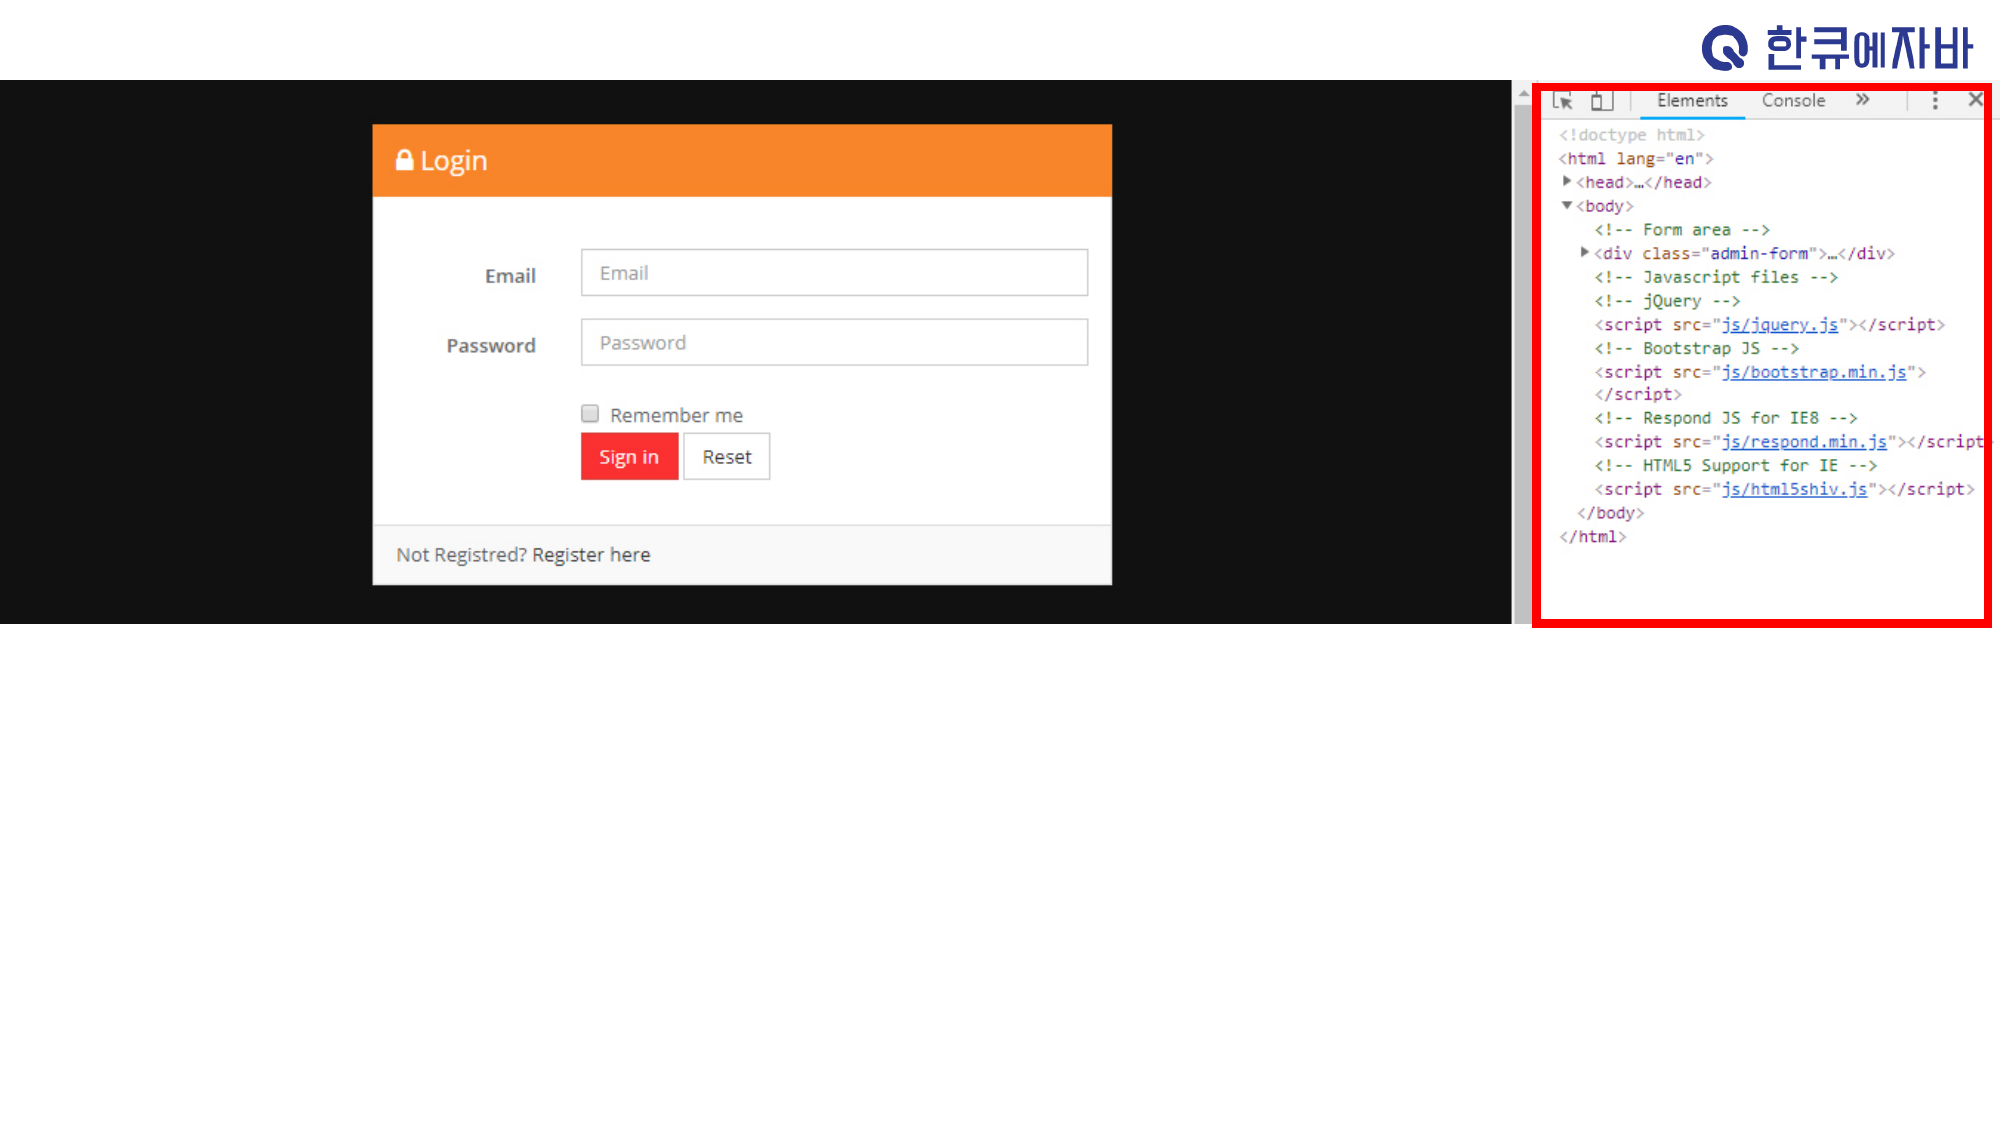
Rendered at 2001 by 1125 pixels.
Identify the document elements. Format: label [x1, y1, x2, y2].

picture [0, 24, 2000, 624]
